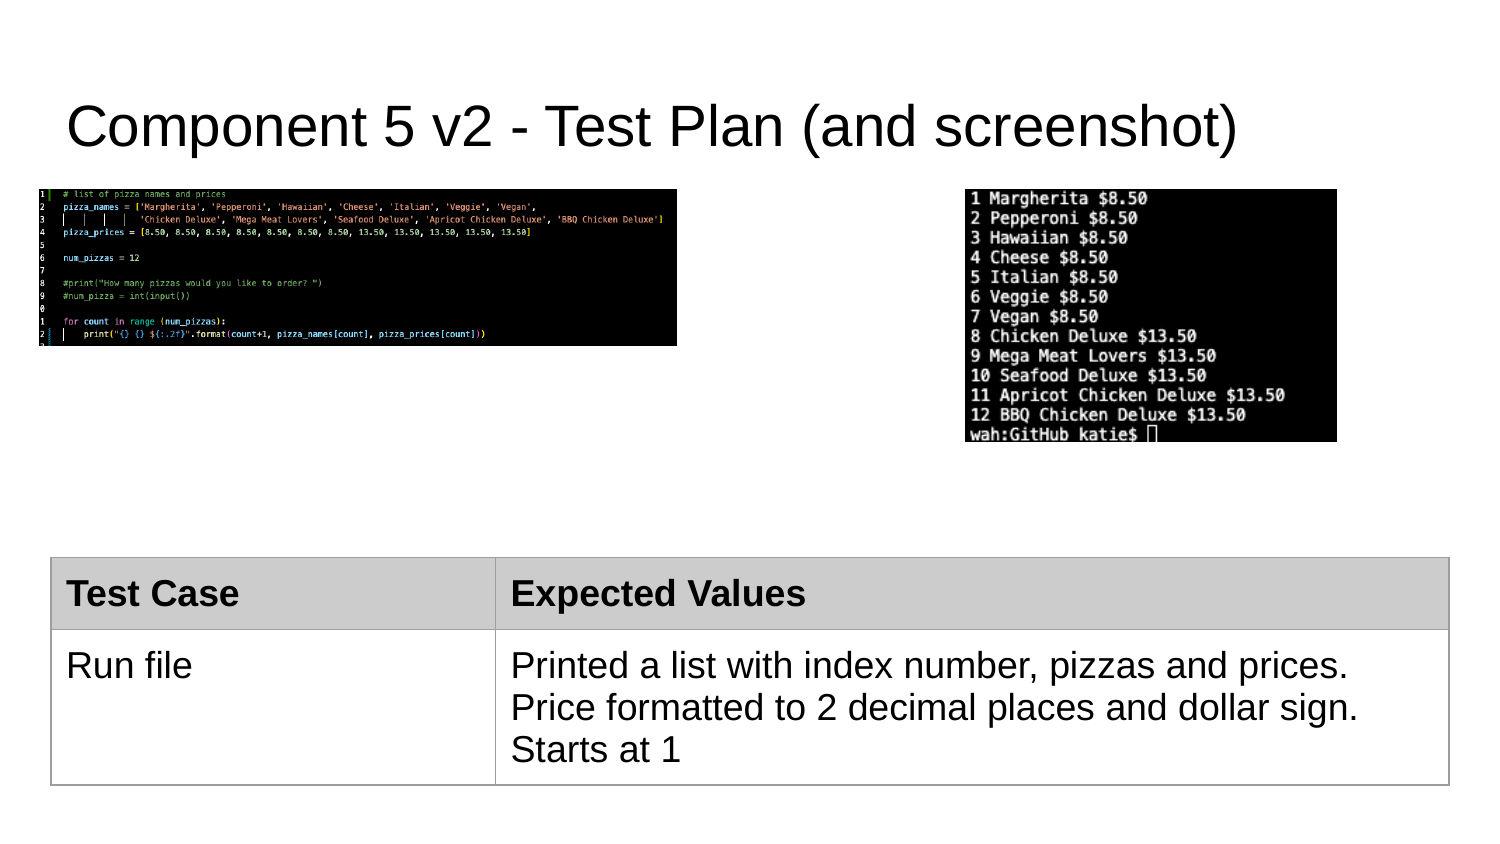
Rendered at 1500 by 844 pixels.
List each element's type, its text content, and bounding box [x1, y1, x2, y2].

table_header Expected Values [496, 558, 1448, 629]
picture [965, 189, 1337, 442]
title Component 5 v2 - Test Plan (and screenshot) [51, 72, 1449, 167]
table_cell Run file [52, 630, 495, 784]
picture [39, 189, 678, 347]
table_cell Printed a list with index number, pizzas and prices. Price formatted to 2 decimal places and dollar sign. Starts at 1 [496, 630, 1448, 784]
table_header Test Case [52, 558, 495, 629]
